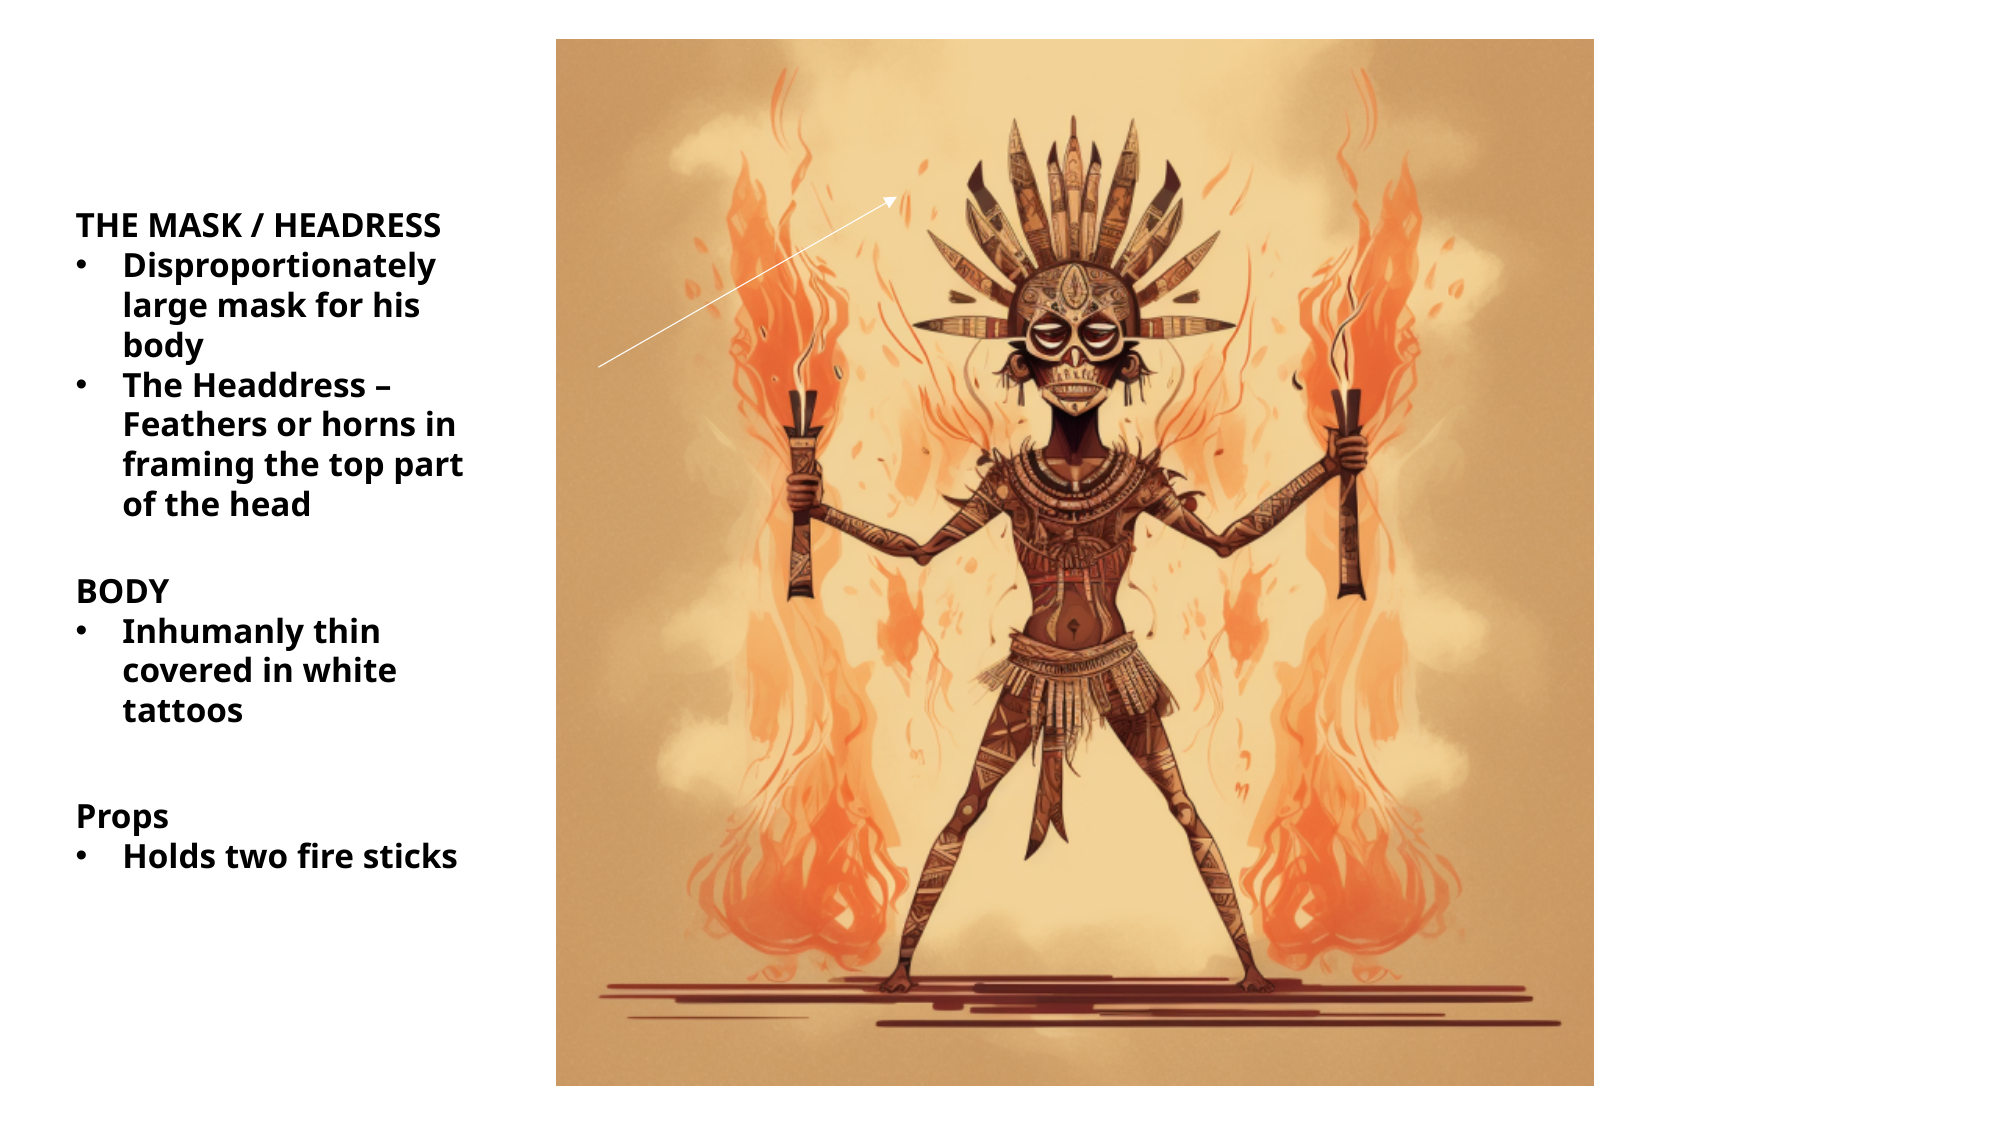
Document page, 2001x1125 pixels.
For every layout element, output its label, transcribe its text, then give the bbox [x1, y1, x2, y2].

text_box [598, 196, 897, 368]
text_box Props Holds two fire sticks [60, 787, 504, 883]
text_box THE MASK / HEADRESS Disproportionately large mask for his body The Headdress – Feathers or horns in framing the top part of the head [60, 196, 504, 531]
text_box BODY Inhumanly thin covered in white tattoos [60, 562, 504, 737]
picture [556, 39, 1594, 1086]
